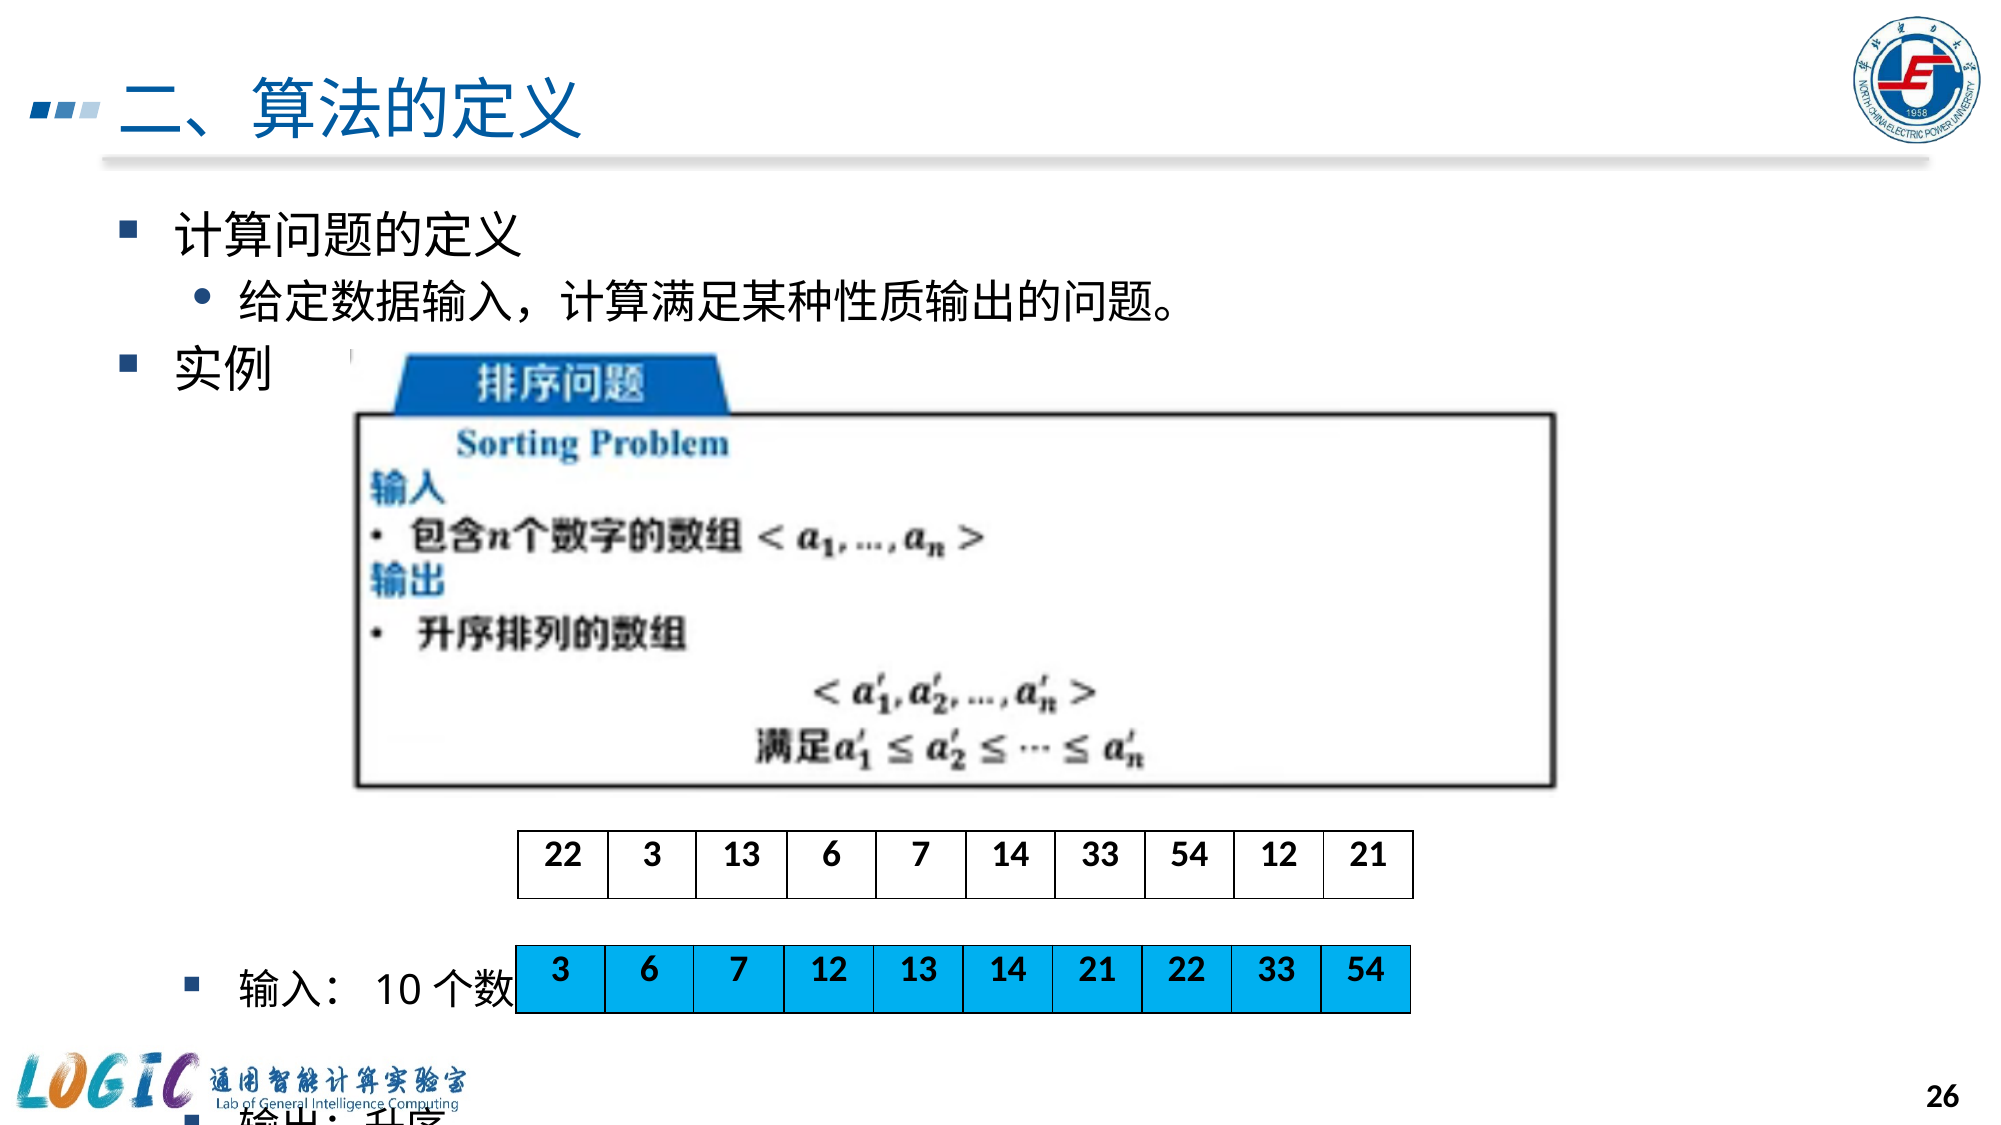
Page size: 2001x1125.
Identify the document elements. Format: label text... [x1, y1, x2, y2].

table_header 6 [788, 832, 875, 898]
table_header 54 [1146, 832, 1233, 898]
table_header 54 [1322, 946, 1410, 1012]
picture [349, 349, 1595, 798]
table_header 12 [785, 946, 873, 1012]
table_header 21 [1053, 946, 1141, 1012]
title 二、算法的定义 [102, 66, 1756, 173]
table_header 12 [1235, 832, 1323, 898]
table_header 7 [694, 946, 783, 1012]
table_header 13 [697, 832, 786, 898]
table_header 14 [967, 832, 1054, 898]
list 计算问题的定义 给定数据输入，计算满足某种性质输出的问题。 实例 输入：10个数 输出：升序 [102, 196, 1934, 1000]
picture [1835, 3, 2001, 161]
picture [0, 1034, 479, 1123]
table_header 7 [877, 832, 965, 898]
table_header 6 [606, 946, 693, 1012]
table_header 33 [1056, 832, 1144, 898]
table_header 21 [1324, 832, 1412, 898]
table_header 14 [964, 946, 1052, 1012]
table_header 3 [609, 832, 695, 898]
table_header 22 [519, 832, 607, 898]
table_header 3 [517, 946, 604, 1012]
slide_number 26 [1866, 1063, 1975, 1124]
table_header 33 [1232, 946, 1320, 1012]
table_header 22 [1143, 946, 1231, 1012]
table_header 13 [874, 946, 962, 1012]
